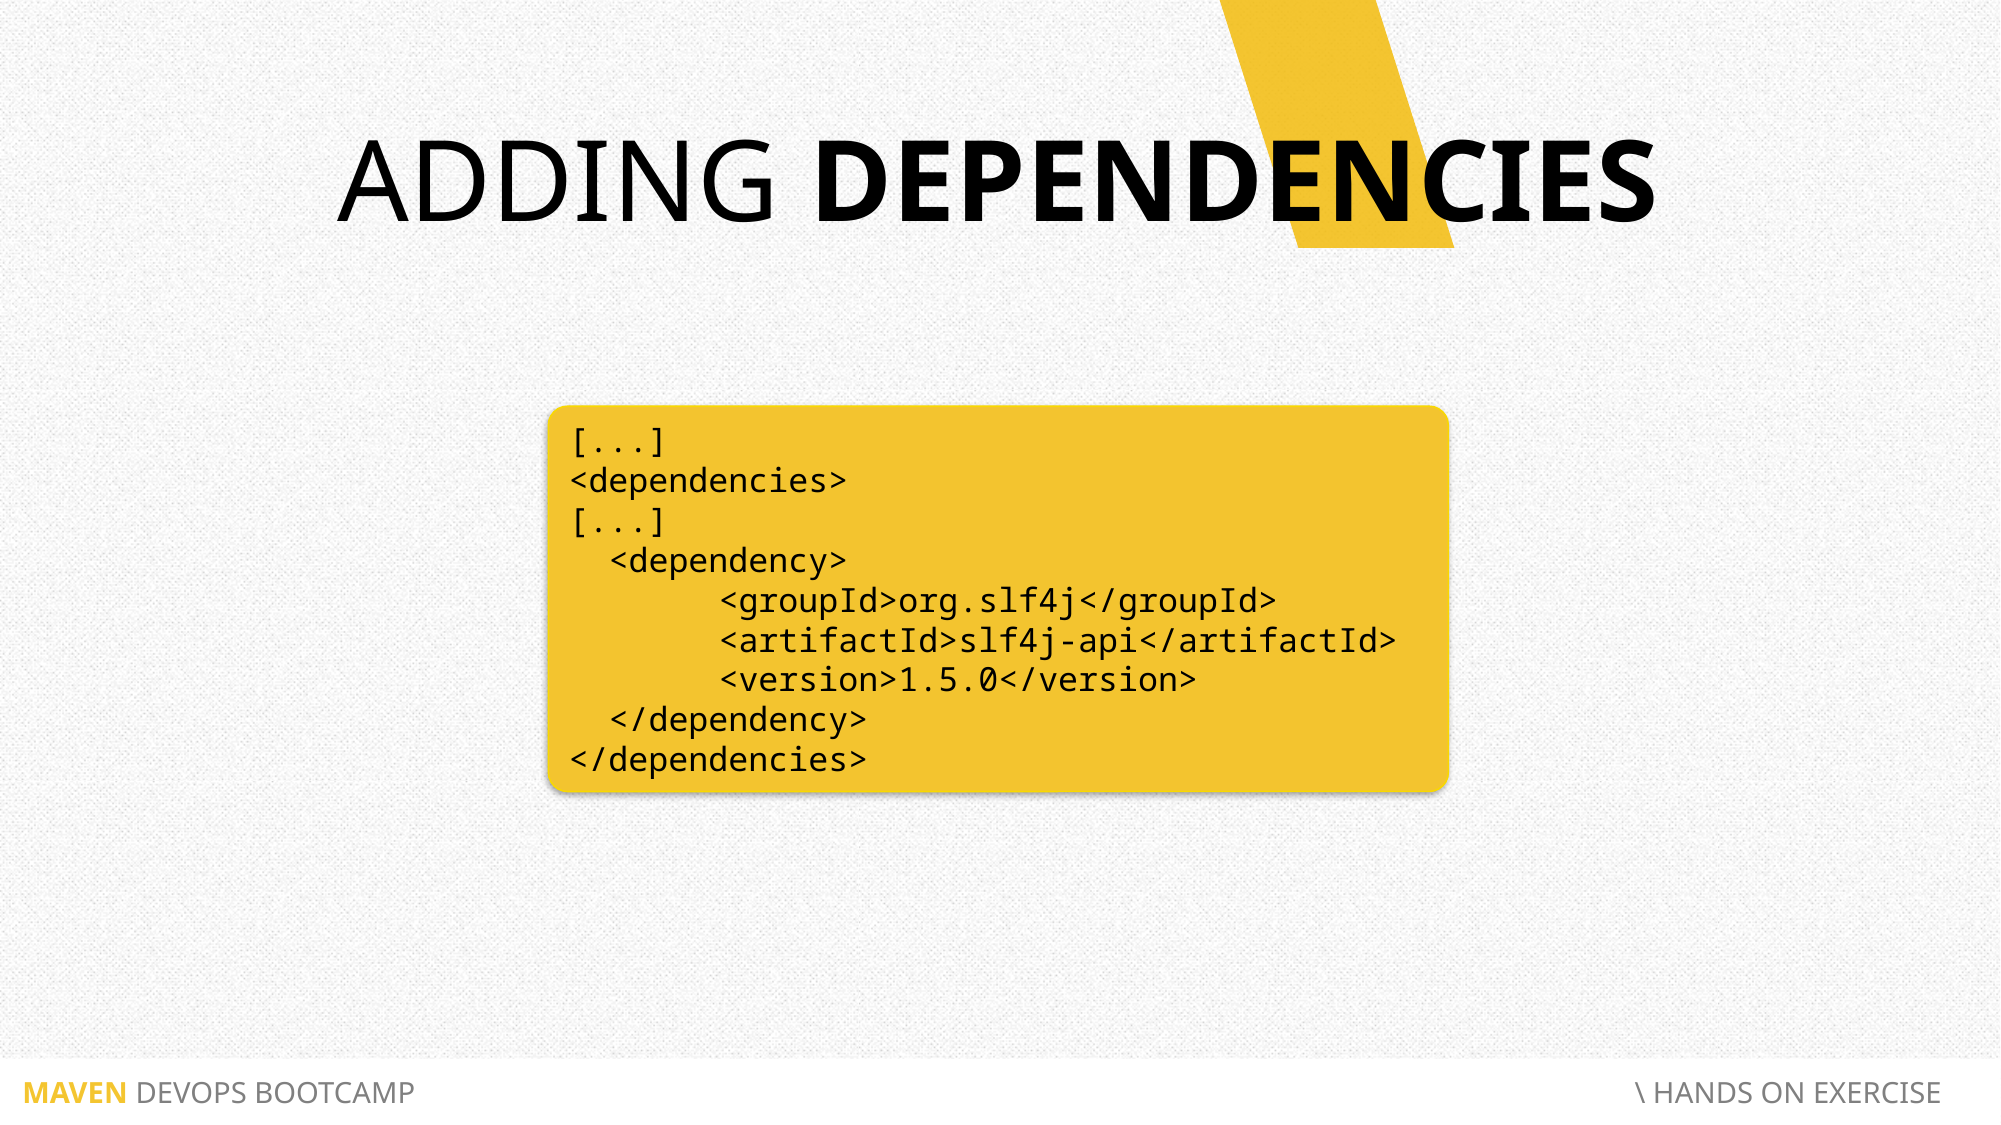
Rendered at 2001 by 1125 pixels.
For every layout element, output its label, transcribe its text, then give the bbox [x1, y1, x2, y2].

text_box [1217, 0, 1410, 101]
text_box MAVEN DEVOPS BOOTCAMP \ HANDS ON EXERCISE [0, 1057, 2000, 1125]
title ADDING DEPENDENCIES [297, 101, 1699, 289]
picture [0, 0, 2001, 1125]
text_box [...] <dependencies> [...] <dependency> <groupId>org.slf4j</groupId> <artifactId>slf4j-api</artifactId> <version>1.5.0</version> </dependency> </dependencies> [547, 405, 1450, 793]
